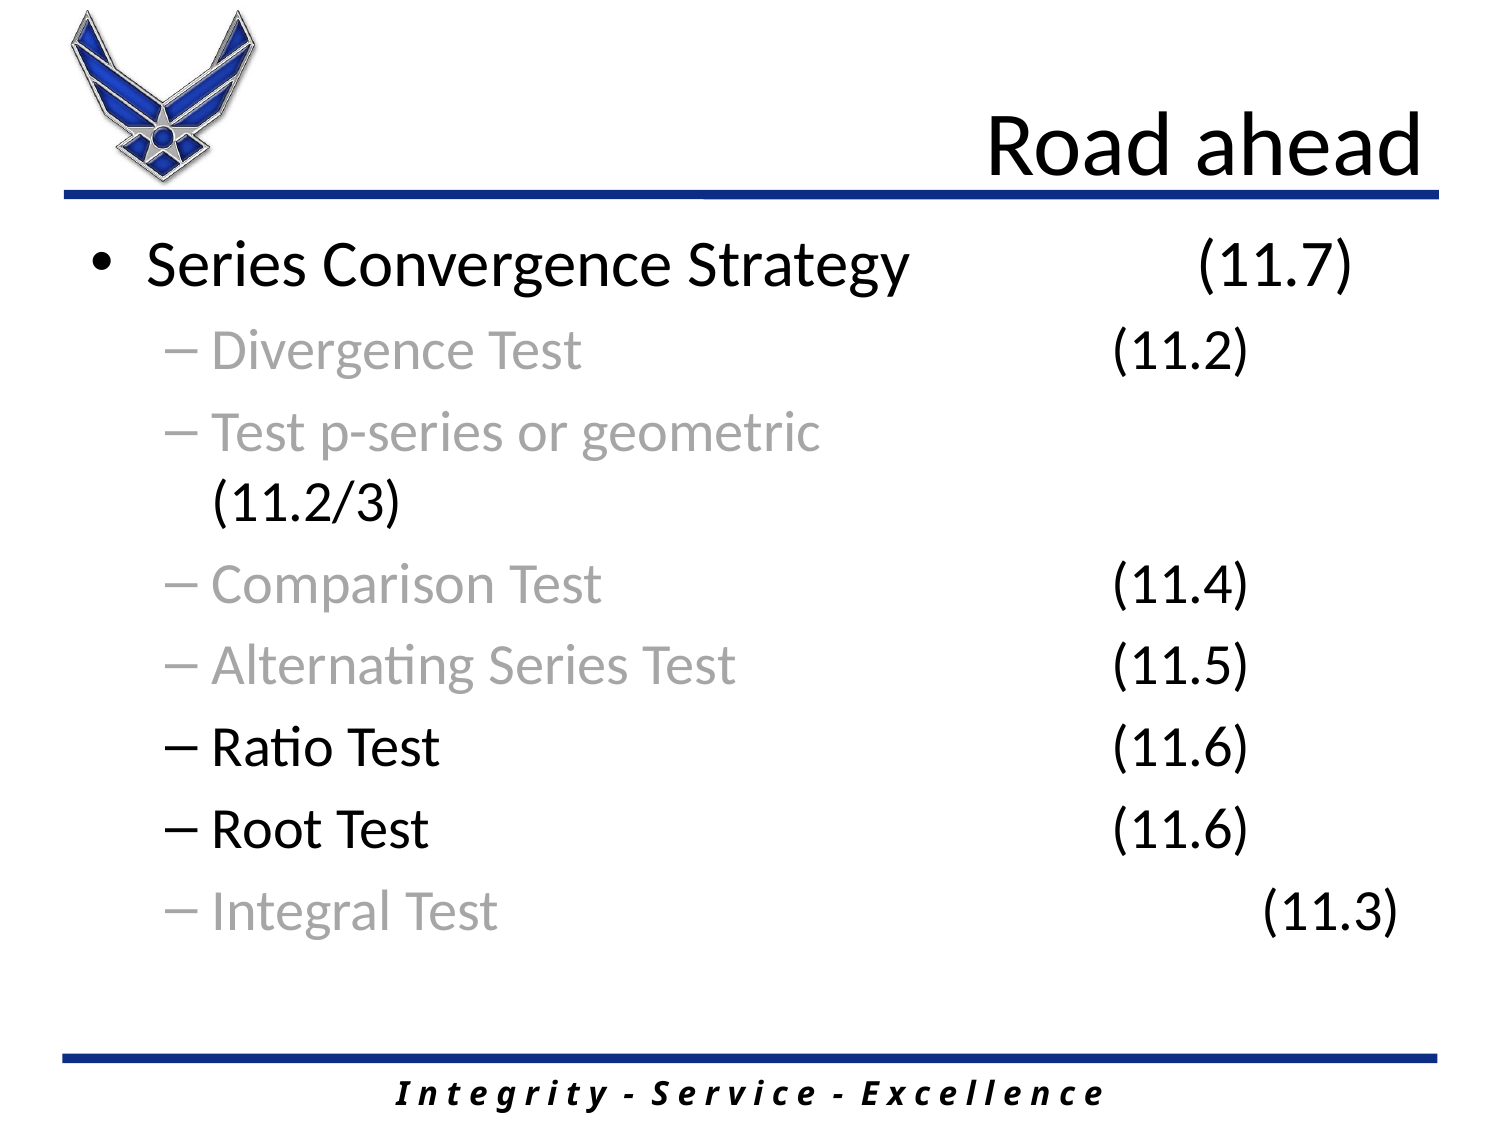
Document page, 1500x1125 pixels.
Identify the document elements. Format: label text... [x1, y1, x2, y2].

list Series Convergence Strategy (11.7) Divergence Test (11.2) Test p-series or geometric (11.2/3) Comparison Test (11.4) Alternating Series Test (11.5) Ratio Test (11.6) Root Test (11.6) Integral Test (11.3) [75, 212, 1425, 1005]
title Road ahead [270, 45, 1440, 233]
picture [65, 5, 261, 188]
